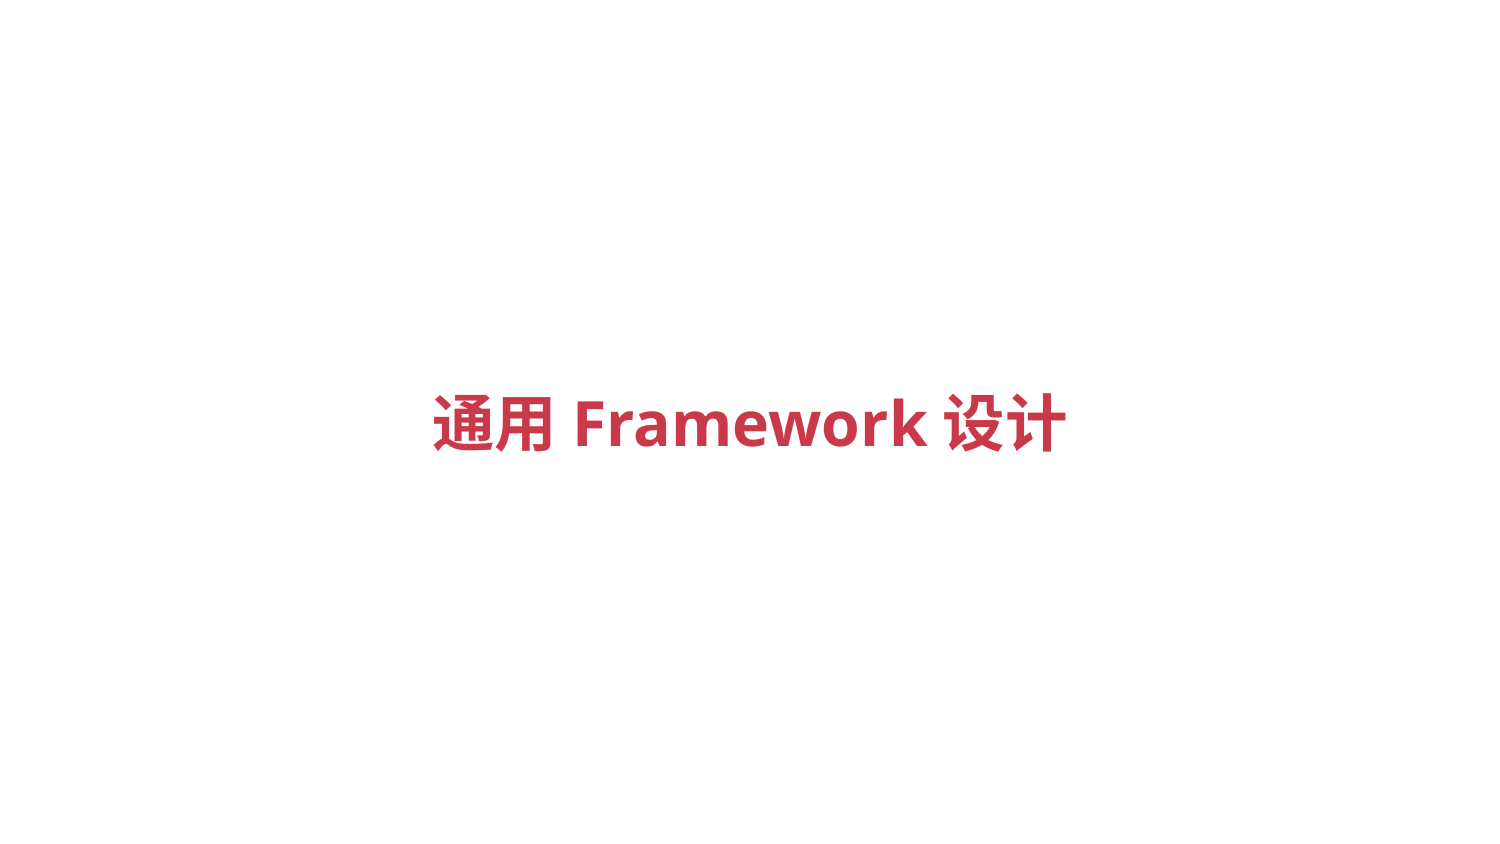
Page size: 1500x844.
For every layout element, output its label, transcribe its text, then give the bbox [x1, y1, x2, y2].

text_box 通用Framework设计 [417, 376, 1083, 467]
